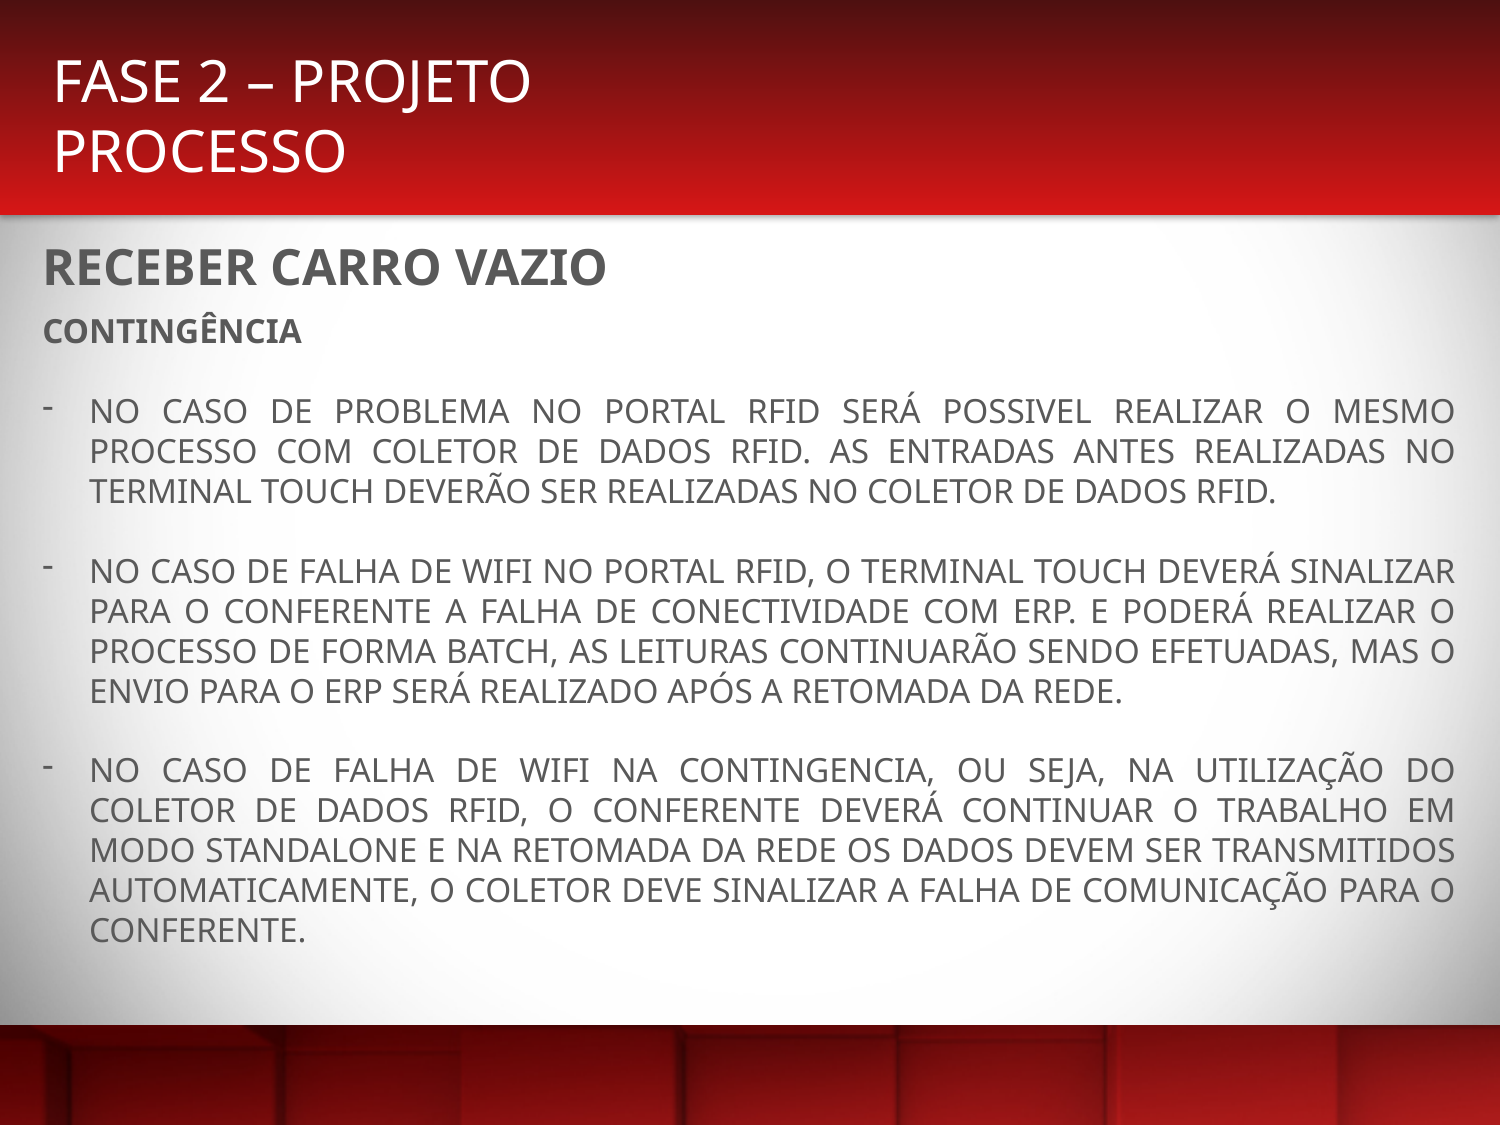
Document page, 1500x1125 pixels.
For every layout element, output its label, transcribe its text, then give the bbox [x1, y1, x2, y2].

picture [0, 216, 1500, 1125]
text_box [0, 0, 1500, 216]
text_box RECEBER CARRO VAZIO [27, 228, 1473, 303]
text_box CONTINGÊNCIA NO CASO DE PROBLEMA NO PORTAL RFID SERÁ POSSIVEL REALIZAR O MESMO PROCESSO COM COLETOR DE DADOS RFID. AS ENTRADAS ANTES REALIZADAS NO TERMINAL TOUCH DEVERÃO SER REALIZADAS NO COLETOR DE DADOS RFID. NO CASO DE FALHA DE WIFI NO PORTAL RFID, O TERMINAL TOUCH DEVERÁ SINALIZAR PARA O CONFERENTE A FALHA DE CONECTIVIDADE COM ERP. E PODERÁ REALIZAR O PROCESSO DE FORMA BATCH, AS LEITURAS CONTINUARÃO SENDO EFETUADAS, MAS O ENVIO PARA O ERP SERÁ REALIZADO APÓS A RETOMADA DA REDE. NO CASO DE FALHA DE WIFI NA CONTINGENCIA, OU SEJA, NA UTILIZAÇÃO DO COLETOR DE DADOS RFID, O CONFERENTE DEVERÁ CONTINUAR O TRABALHO EM MODO STANDALONE E NA RETOMADA DA REDE OS DADOS DEVEM SER TRANSMITIDOS AUTOMATICAMENTE, O COLETOR DEVE SINALIZAR A FALHA DE COMUNICAÇÃO PARA O CONFERENTE. [27, 303, 1473, 997]
text_box FASE 2 – PROJETO PROCESSO [37, 36, 1500, 227]
